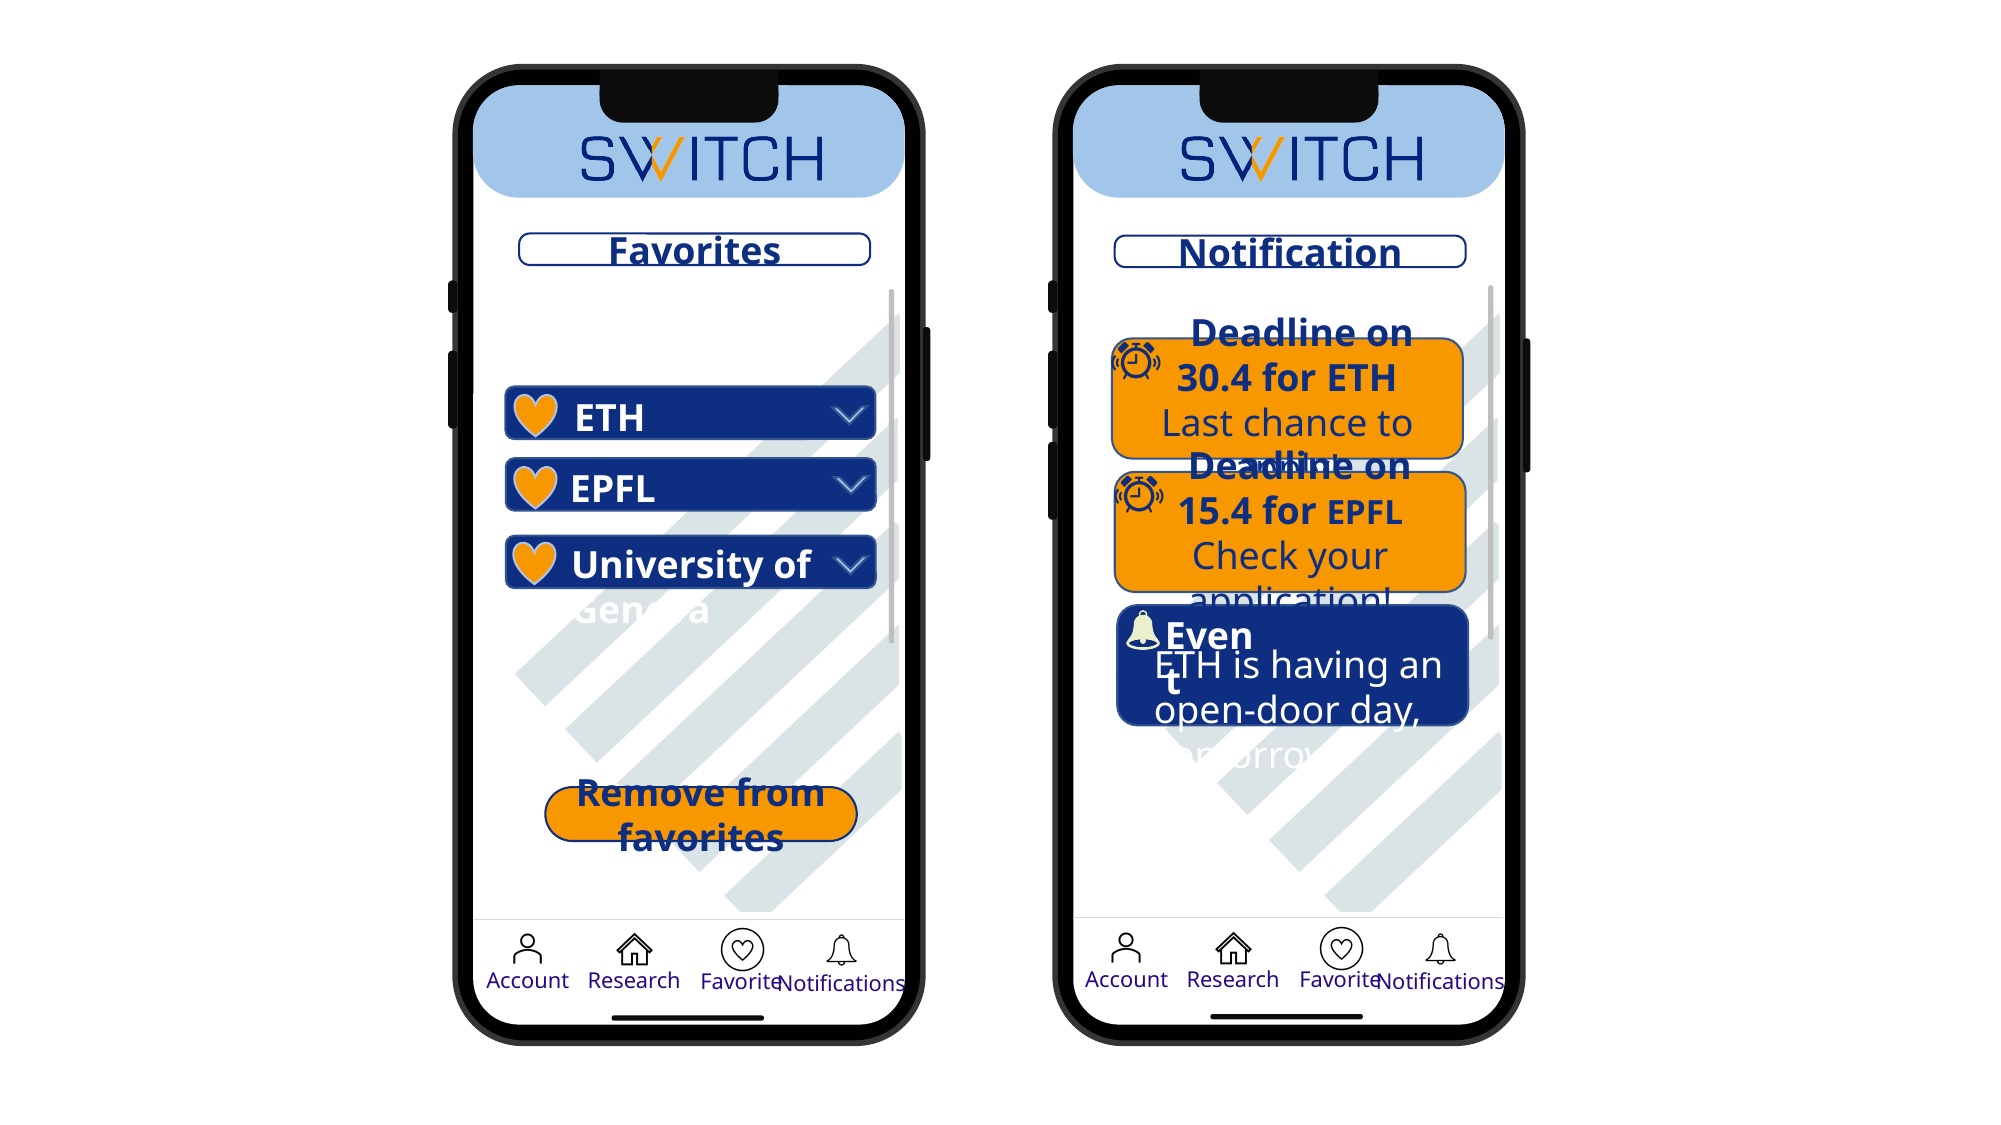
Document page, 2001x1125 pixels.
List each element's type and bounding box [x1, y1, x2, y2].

text_box [447, 63, 963, 1047]
text_box [1048, 63, 1563, 1047]
